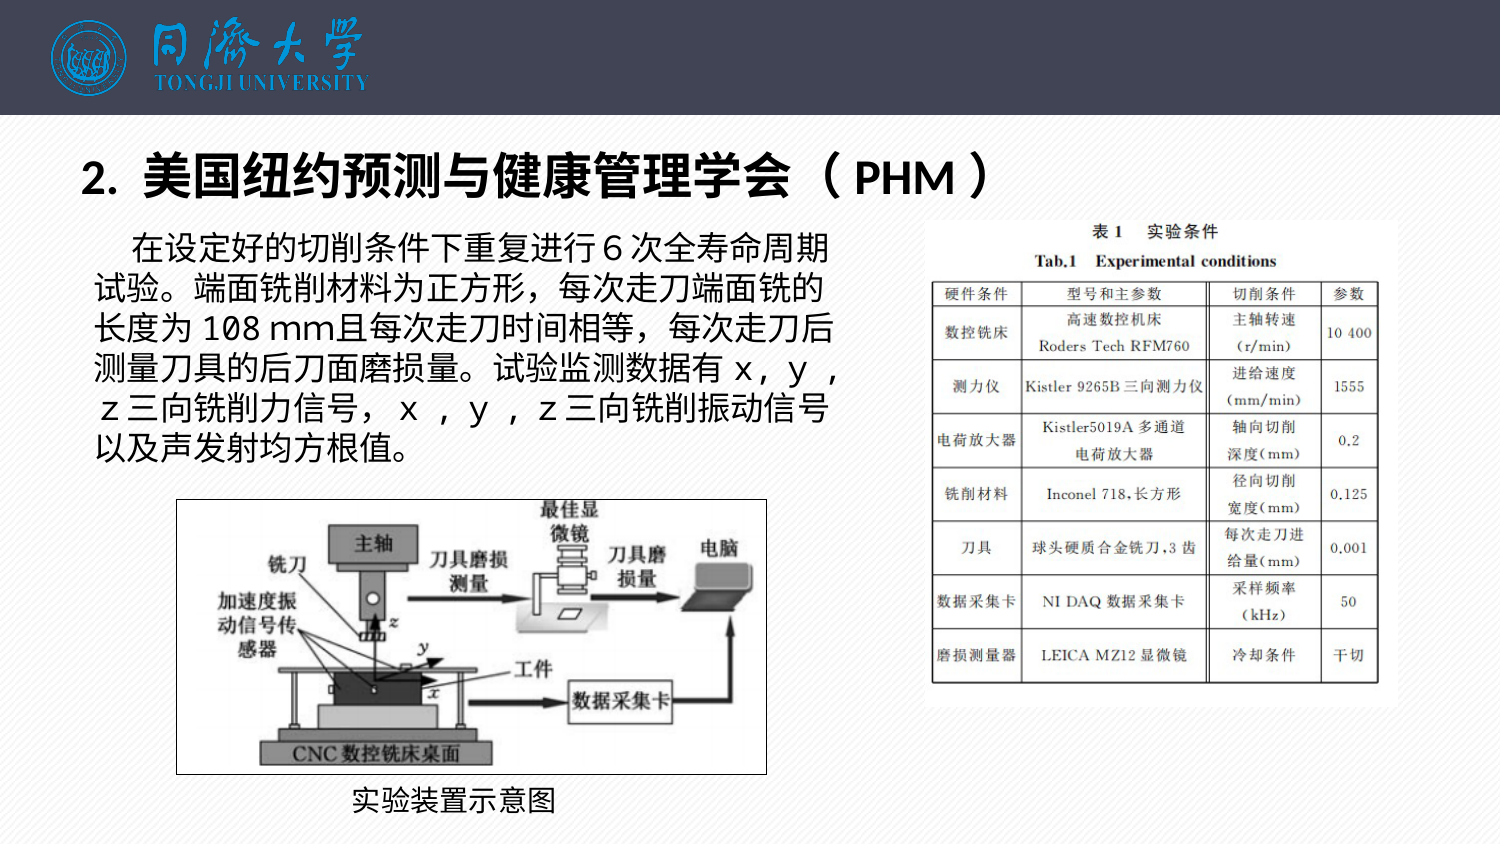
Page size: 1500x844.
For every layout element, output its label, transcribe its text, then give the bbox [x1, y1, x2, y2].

text_box 实验装置示意图 [337, 783, 596, 825]
text_box 2. 美国纽约预测与健康管理学会（PHM） [65, 137, 1033, 212]
picture [0, 0, 1500, 844]
text_box 在设定好的切削条件下重复进行６次全寿命周期试验。端面铣削材料为正方形，每次走刀端面铣的长度为108ｍｍ且每次走刀时间相等，每次走刀后测量刀具的后刀面磨损量。试验监测数据有x,ｙ,ｚ三向铣削力信号，ｘ,ｙ,ｚ三向铣削振动信号以及声发射均方根值。 [78, 220, 865, 475]
